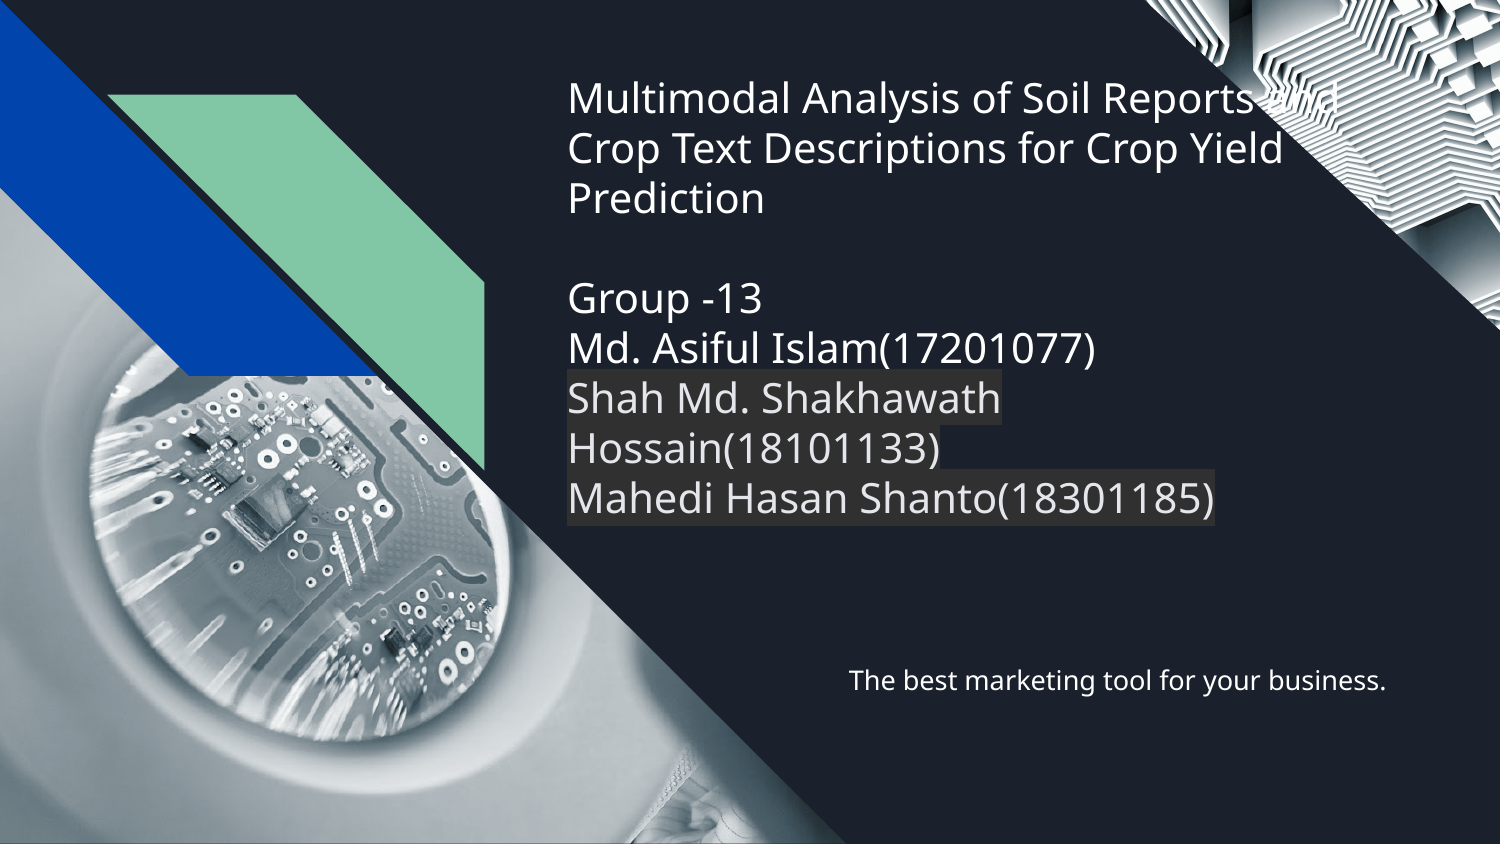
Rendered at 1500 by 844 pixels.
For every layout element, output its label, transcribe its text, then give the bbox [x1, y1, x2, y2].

title Multimodal Analysis of Soil Reports and Crop Text Descriptions for Crop Yield Prediction Group -13 Md. Asiful Islam(17201077) Shah Md. Shakhawath Hossain(18101133) Mahedi Hasan Shanto(18301185) [552, 56, 1376, 644]
picture [0, 189, 847, 844]
subtitle The best marketing tool for your business. [833, 643, 1404, 727]
picture [1144, 0, 1500, 331]
